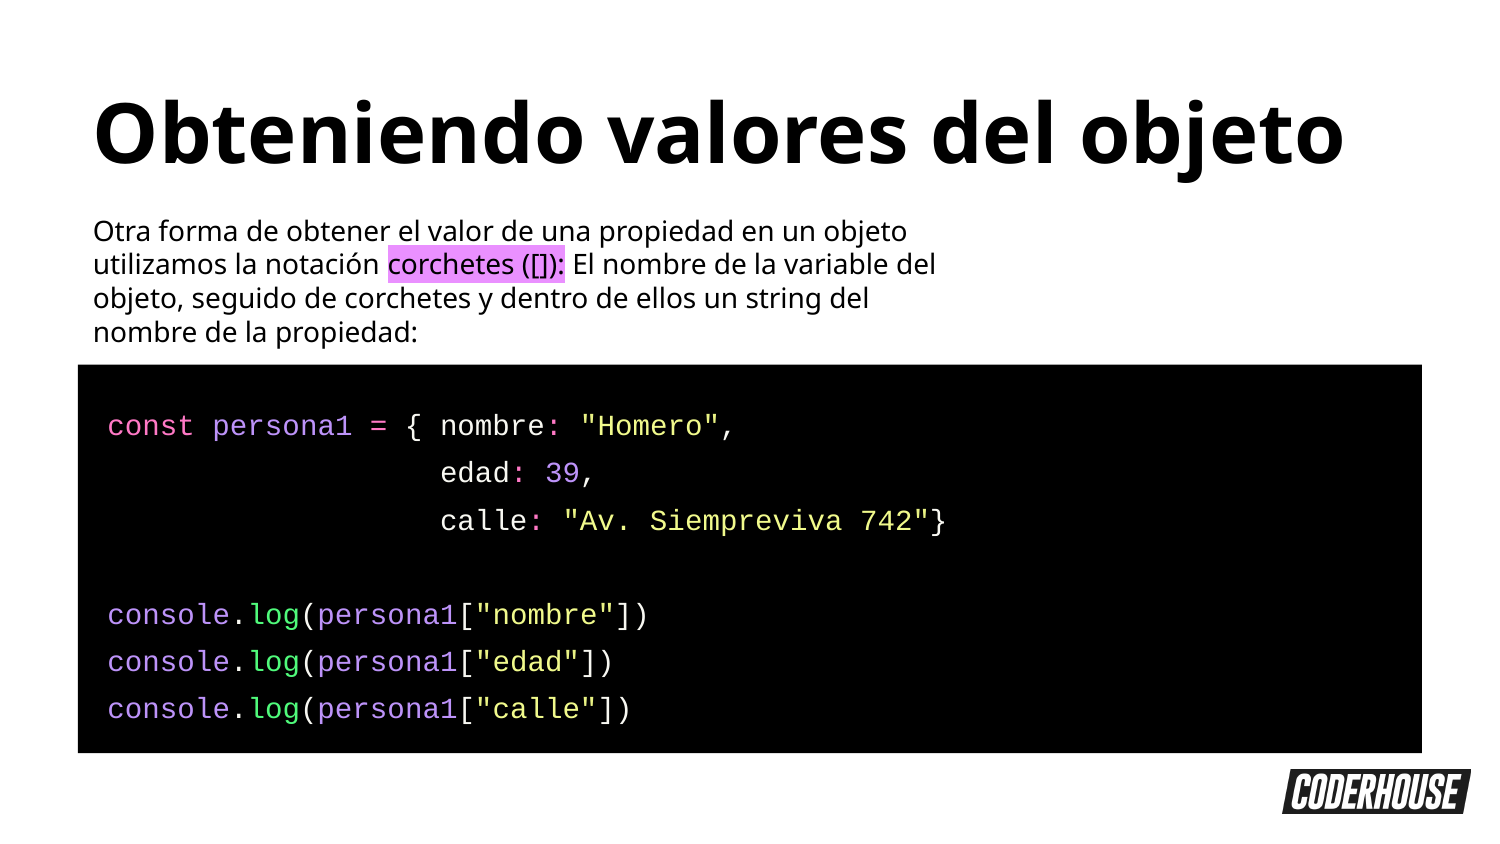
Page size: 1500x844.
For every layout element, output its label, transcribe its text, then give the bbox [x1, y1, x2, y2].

text_box Obteniendo valores del objeto [77, 76, 1422, 197]
text_box Otra forma de obtener el valor de una propiedad en un objeto utilizamos la notación corchetes ([]): El nombre de la variable del objeto, seguido de corchetes y dentro de ellos un string del nombre de la propiedad: [77, 197, 1422, 363]
text_box const persona1 = { nombre: "Homero", edad: 39, calle: "Av. Siempreviva 742"} console.log(persona1["nombre"]) console.log(persona1["edad"]) console.log(persona1["calle"]) [77, 364, 1422, 754]
picture [1281, 769, 1471, 814]
